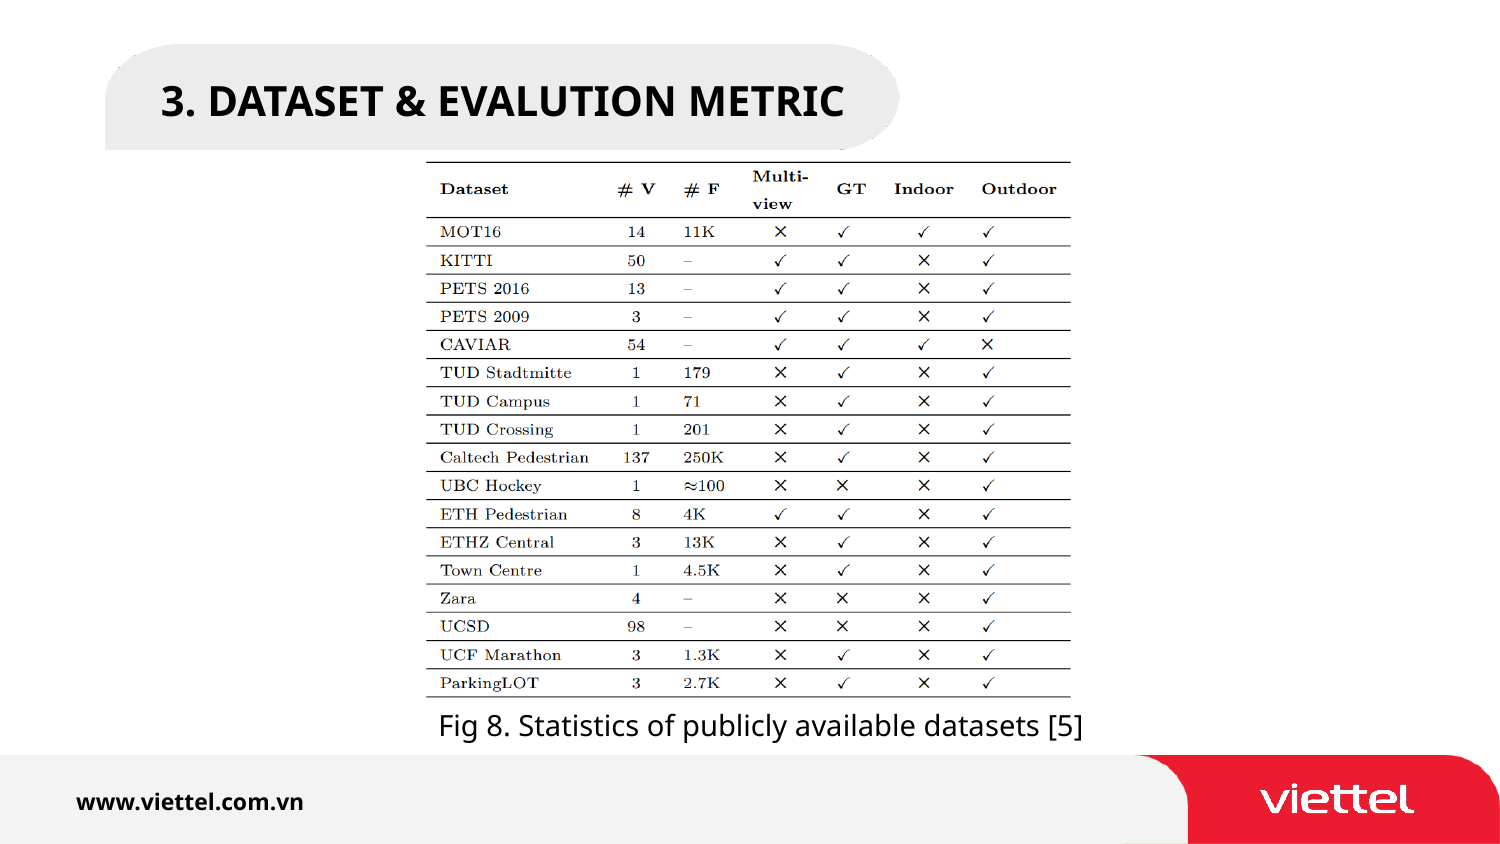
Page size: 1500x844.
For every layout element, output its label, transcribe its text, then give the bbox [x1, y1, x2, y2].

picture [419, 156, 1080, 702]
picture [104, 44, 901, 150]
text_box Fig 8. Statistics of publicly available datasets [5] [423, 699, 1116, 750]
text_box [105, 172, 1364, 753]
picture [0, 754, 1500, 844]
